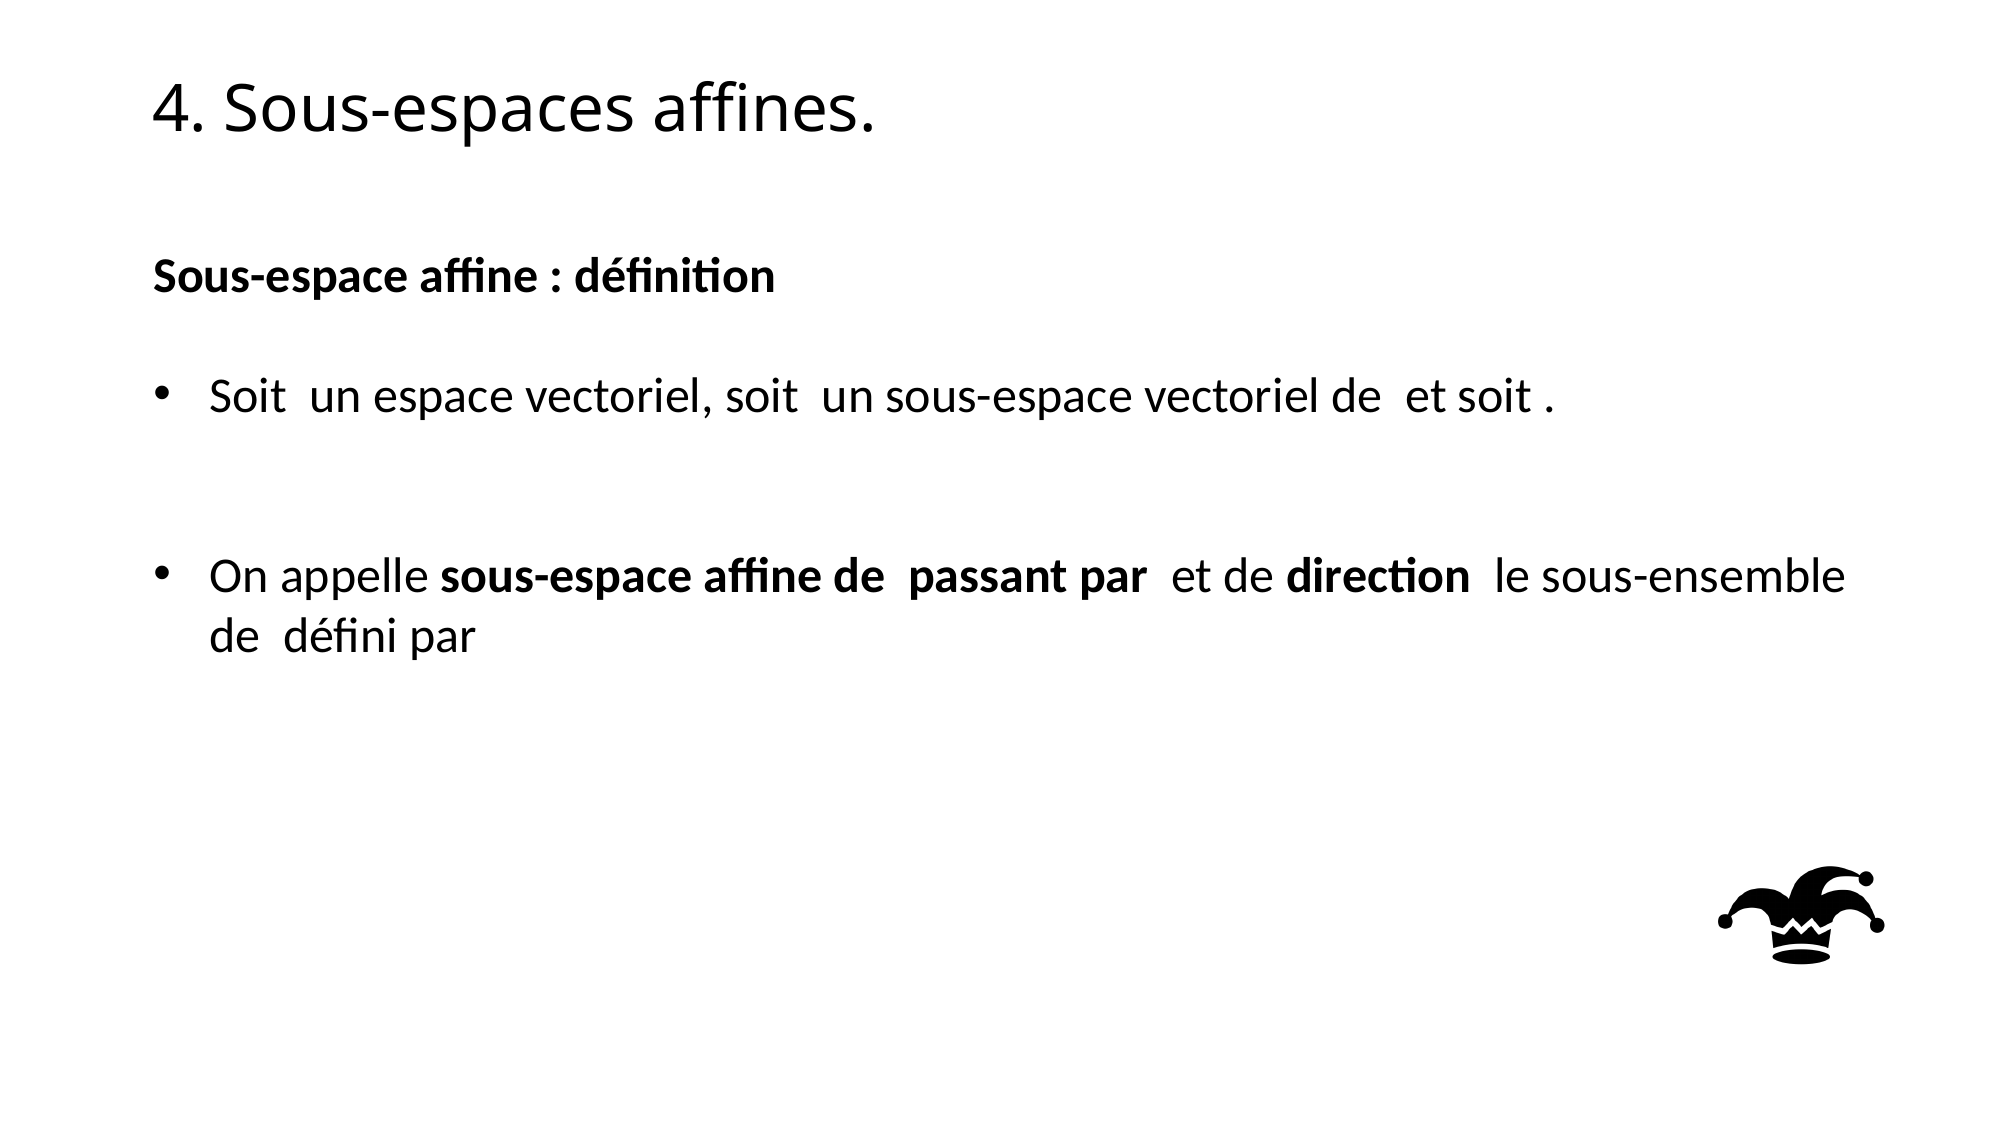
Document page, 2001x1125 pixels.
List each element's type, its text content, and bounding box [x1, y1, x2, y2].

picture [1712, 826, 1890, 1004]
text_box 4. Sous-espaces affines. [137, 59, 1863, 155]
